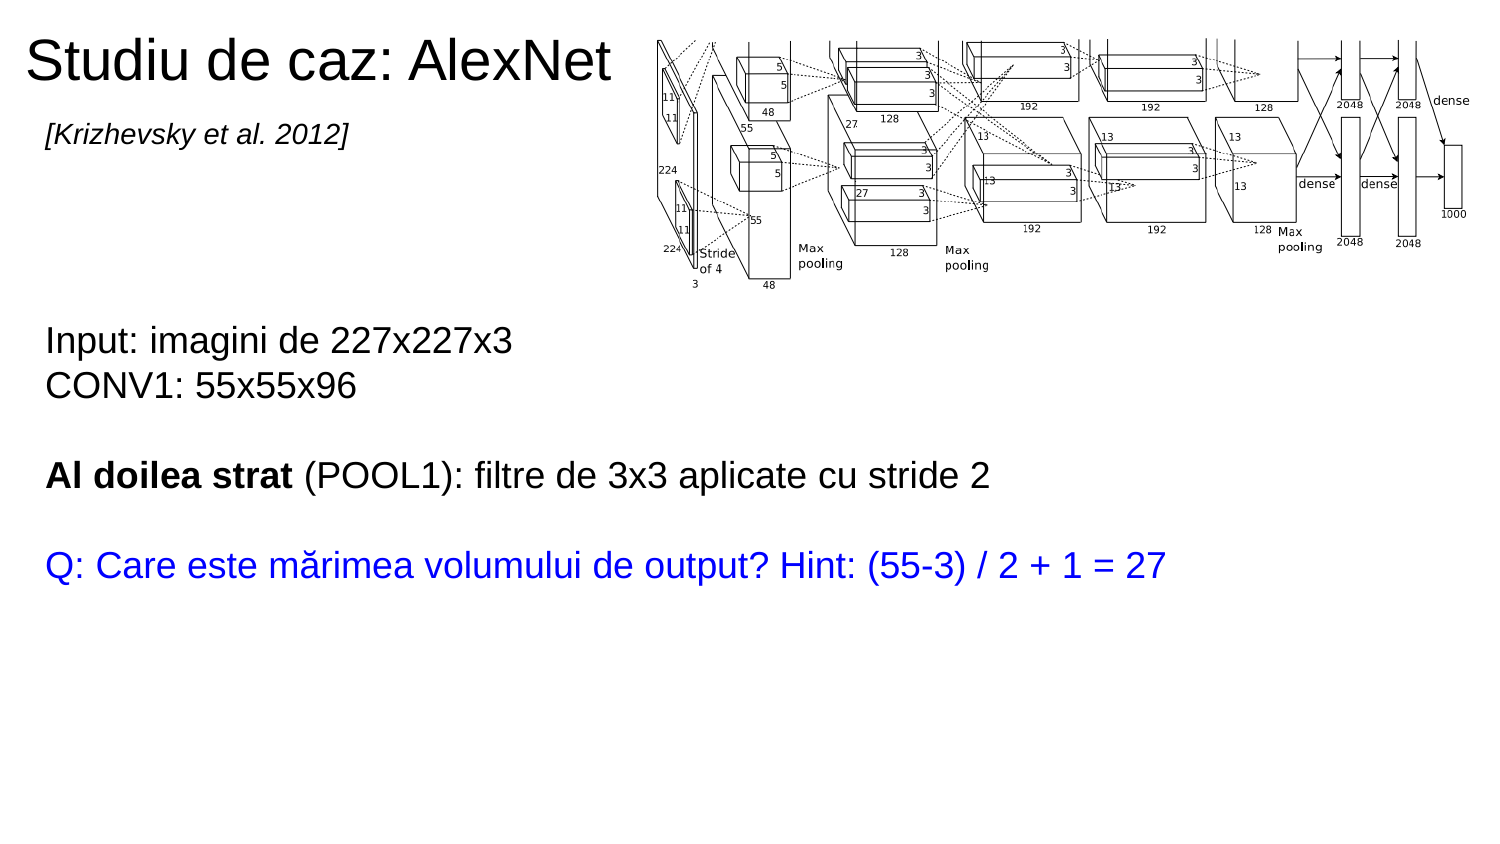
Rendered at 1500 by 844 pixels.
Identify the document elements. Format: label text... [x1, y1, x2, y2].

text_box Studiu de caz: AlexNet [10, 6, 1308, 114]
text_box [Krizhevsky et al. 2012] [30, 100, 601, 182]
text_box Input: imagini de 227x227x3 CONV1: 55x55x96 Al doilea strat (POOL1): filtre de 3x3 aplicate cu stride 2 Q: Care este mărimea volumului de output? Hint: (55-3) / 2 + 1 = 27 [30, 300, 1413, 795]
picture [641, 12, 1486, 296]
